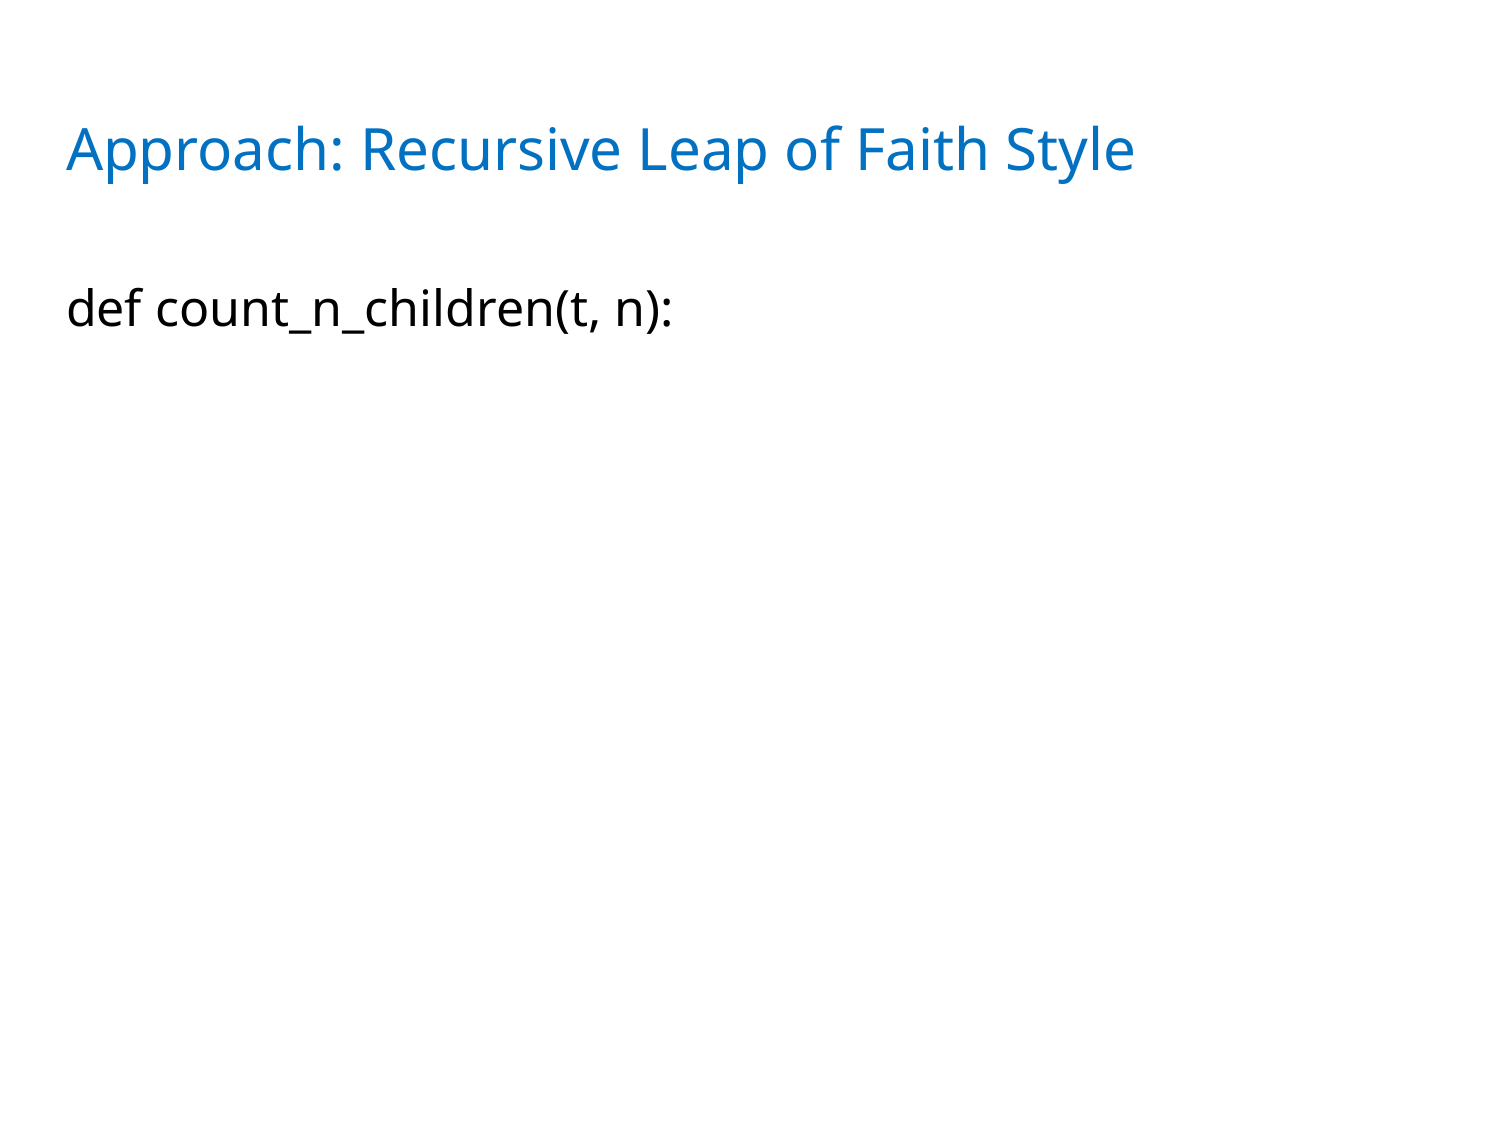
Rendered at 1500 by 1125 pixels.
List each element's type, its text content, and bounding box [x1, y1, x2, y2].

title Approach: Recursive Leap of Faith Style [51, 97, 1449, 223]
list def count_n_children(t, n): [51, 252, 1449, 1000]
